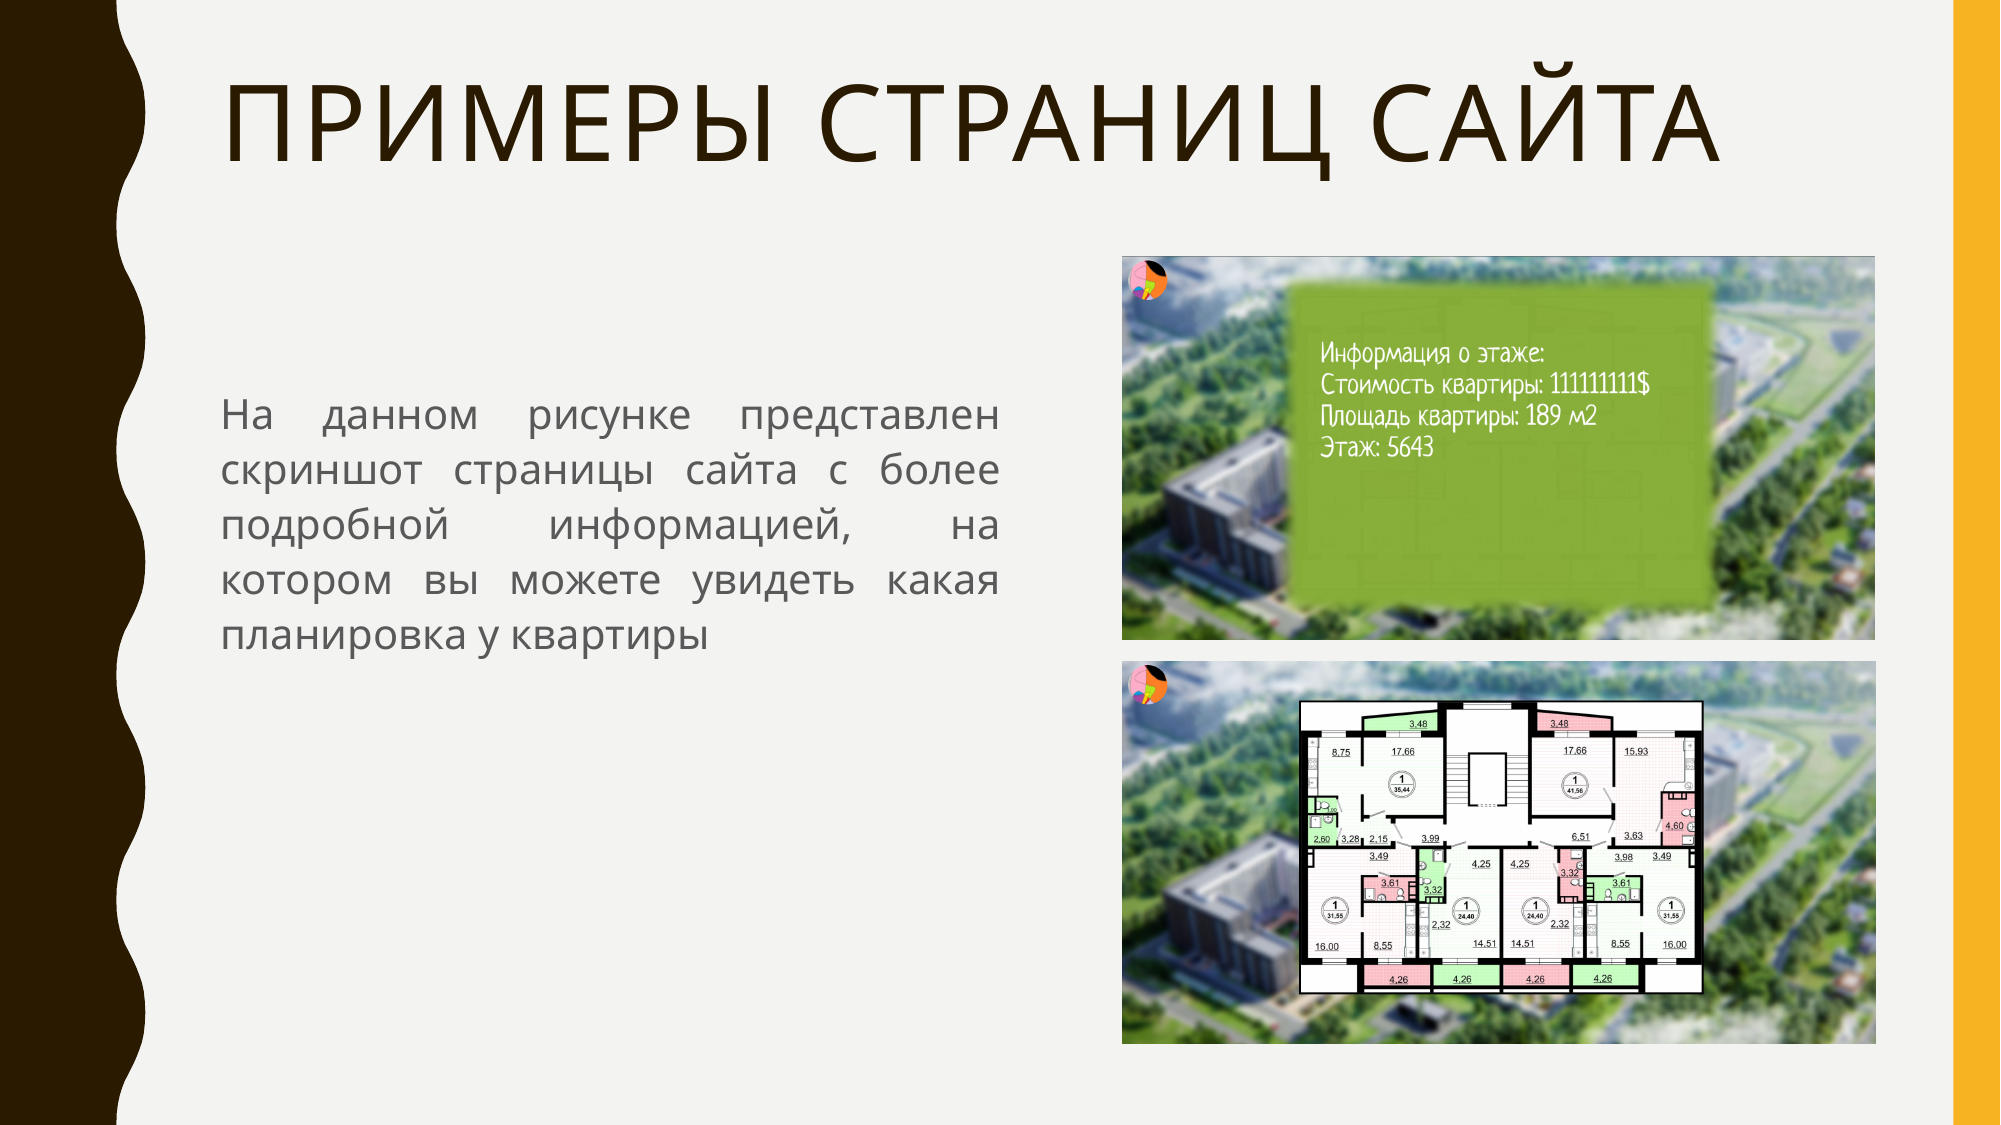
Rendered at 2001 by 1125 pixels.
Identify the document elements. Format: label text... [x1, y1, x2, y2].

picture [1122, 256, 1875, 640]
picture [1122, 660, 1876, 1045]
list На данном рисунке представлен скриншот страницы сайта с более подробной информацией, на котором вы можете увидеть какая планировка у квартиры [205, 375, 1016, 965]
title Примеры страниц сайта [205, 62, 1875, 308]
